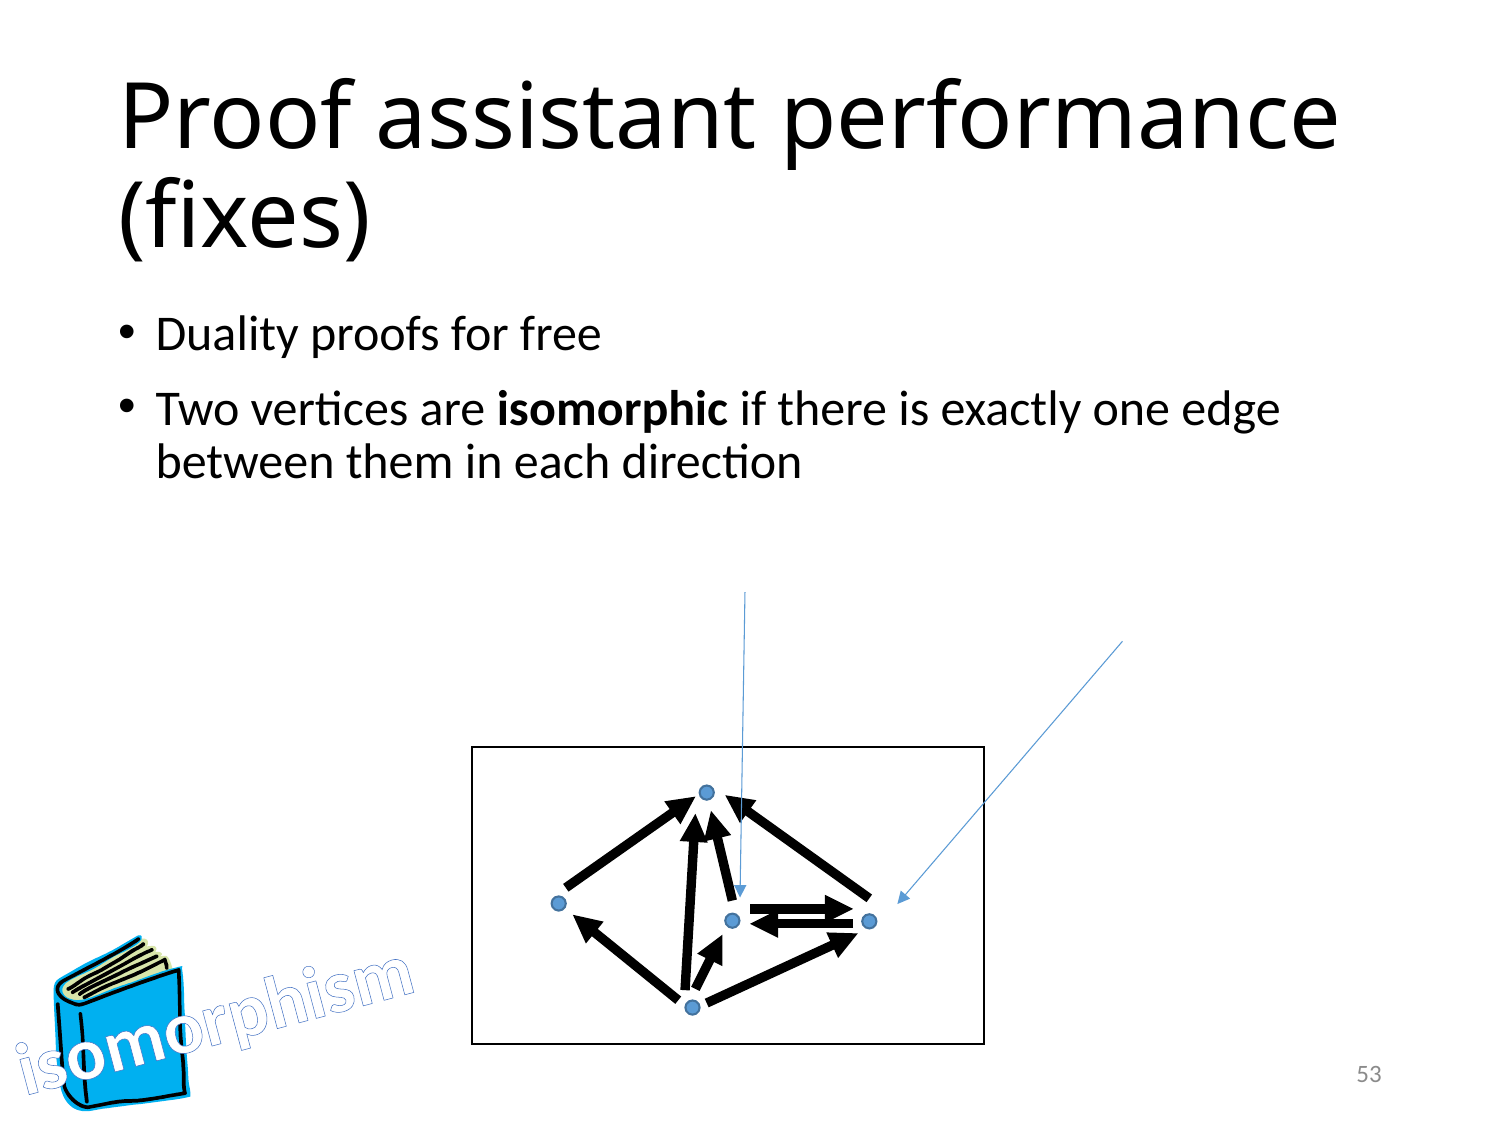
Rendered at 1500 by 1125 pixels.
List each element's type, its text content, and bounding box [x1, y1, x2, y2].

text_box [0, 931, 451, 1114]
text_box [706, 933, 858, 1004]
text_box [897, 641, 1123, 904]
title Proof assistant performance (fixes) [103, 59, 1500, 278]
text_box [725, 908, 877, 929]
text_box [572, 914, 679, 1001]
text_box [471, 1014, 985, 1045]
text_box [685, 813, 696, 991]
slide_number 53 [1059, 1042, 1397, 1103]
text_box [565, 796, 696, 888]
list Duality proofs for free Two vertices are isomorphic if there is exactly one edge between them in each direction [103, 299, 1397, 1014]
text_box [739, 592, 745, 898]
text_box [725, 795, 870, 899]
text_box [696, 934, 723, 989]
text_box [710, 810, 733, 901]
